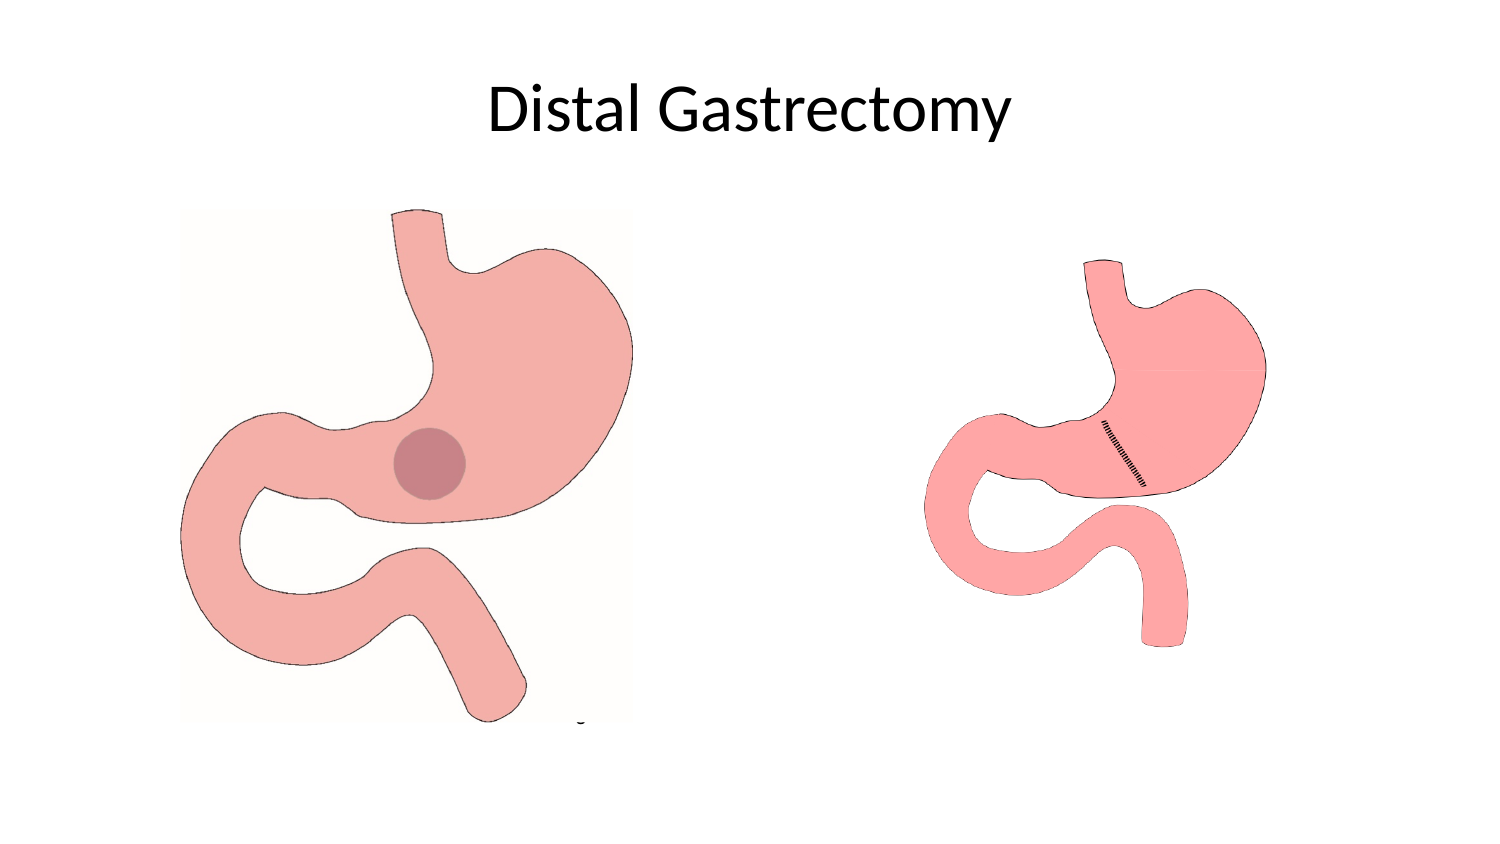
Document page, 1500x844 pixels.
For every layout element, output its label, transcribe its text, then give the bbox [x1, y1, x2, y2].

picture [158, 195, 655, 753]
picture [878, 195, 1309, 753]
title Distal Gastrectomy [75, 33, 1425, 175]
